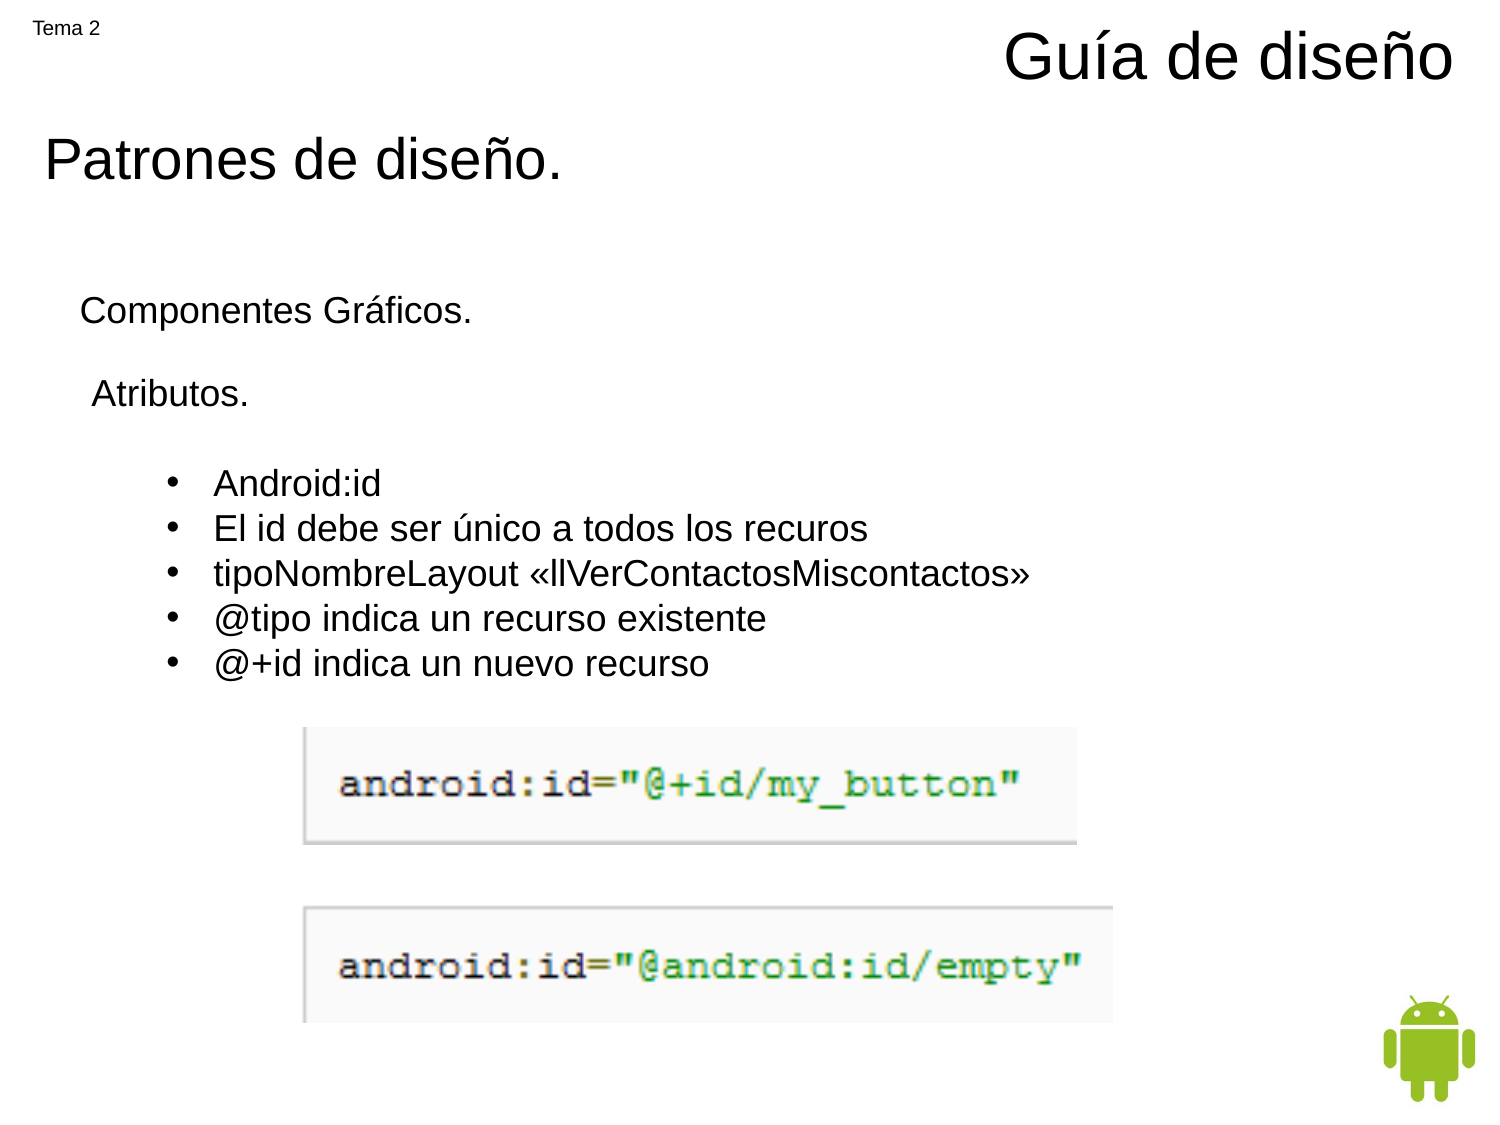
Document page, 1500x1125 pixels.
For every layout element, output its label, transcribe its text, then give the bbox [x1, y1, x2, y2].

text_box Patrones de diseño. [29, 113, 975, 199]
text_box [64, 349, 828, 1093]
picture [1375, 987, 1483, 1109]
text_box Tema 2 [17, 7, 195, 48]
text_box Componentes Gráficos. [64, 278, 1436, 339]
picture [300, 727, 1077, 846]
picture [300, 903, 1113, 1023]
title Guía de diseño [761, 30, 1471, 76]
text_box Atributos. Android:id El id debe ser único a todos los recuros tipoNombreLayout «llVerContactosMiscontactos» @tipo indica un recurso existente @+id indica un nuevo recurso [76, 361, 1175, 737]
